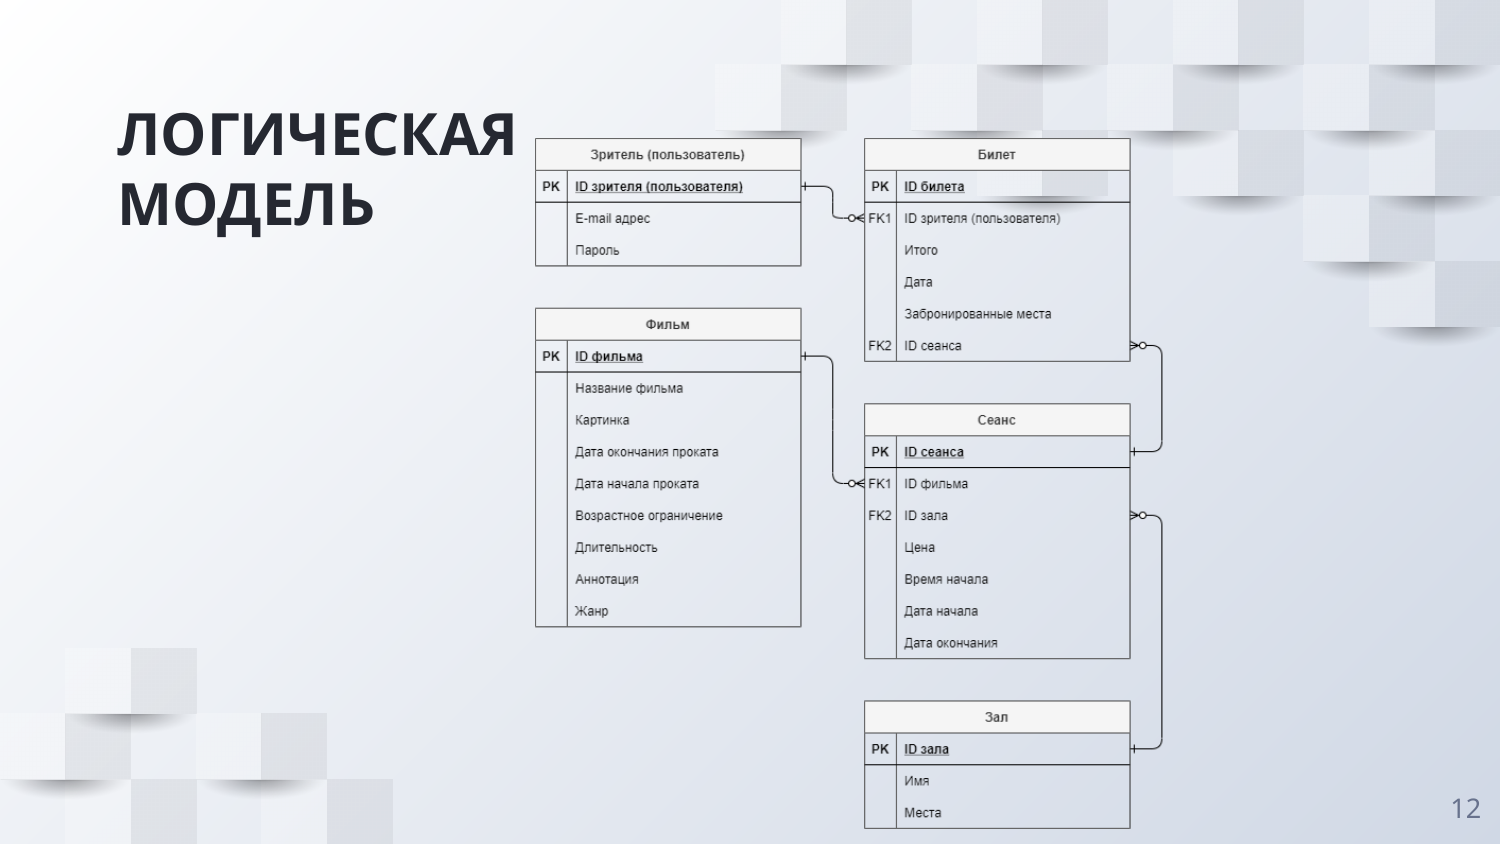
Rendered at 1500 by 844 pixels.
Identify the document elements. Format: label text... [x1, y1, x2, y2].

picture [535, 0, 1500, 829]
picture [0, 648, 393, 844]
slide_number 12 [1431, 776, 1500, 844]
title ЛОГИЧЕСКАЯ МОДЕЛЬ [117, 96, 706, 237]
